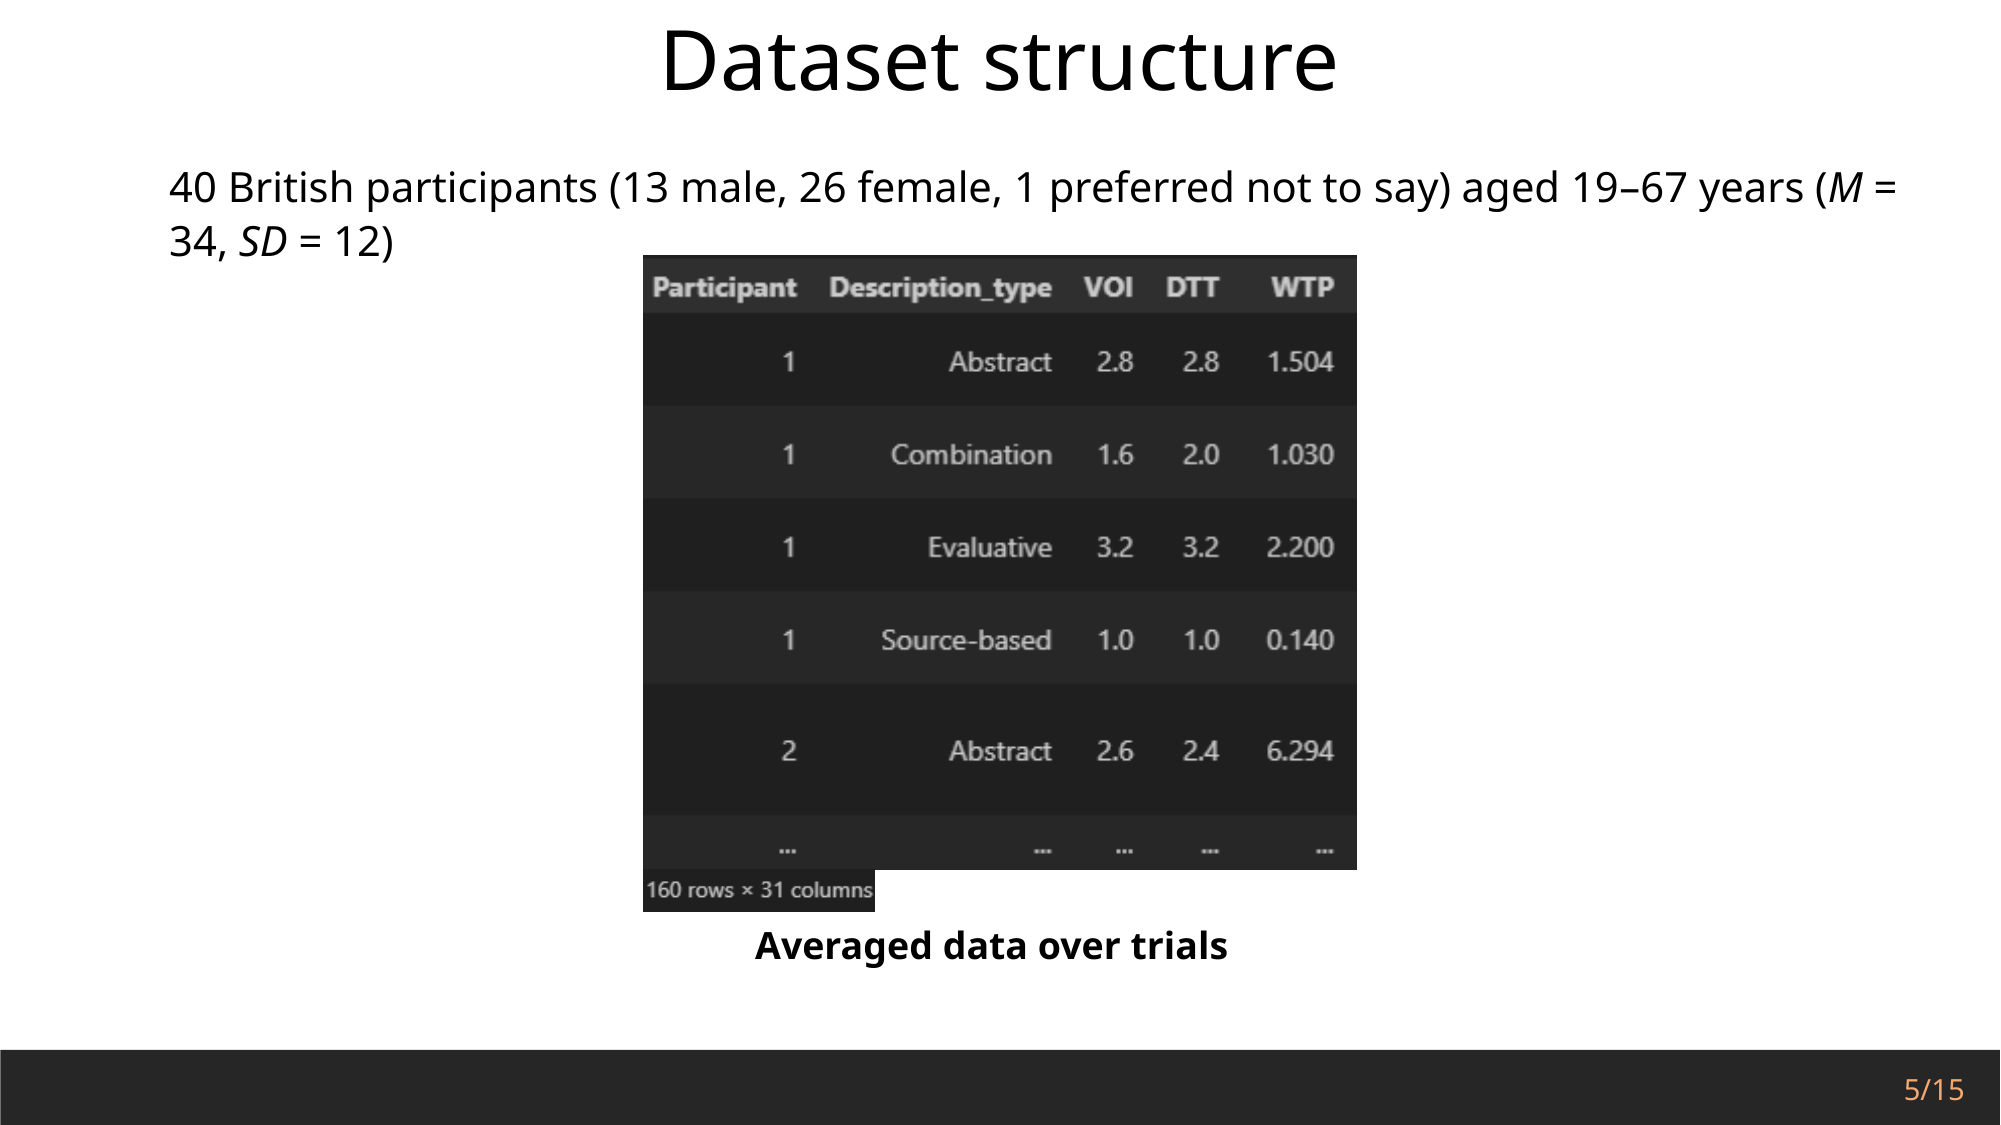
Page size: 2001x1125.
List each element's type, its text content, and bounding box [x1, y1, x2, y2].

text_box 5/15 [1889, 1064, 1981, 1115]
text_box Dataset structure [645, 0, 1355, 115]
picture [643, 254, 1357, 912]
text_box Averaged data over trials [740, 914, 1244, 974]
text_box 40 British participants (13 male, 26 female, 1 preferred not to say) aged 19–67 years (M = 34, SD = 12) [154, 149, 1916, 272]
